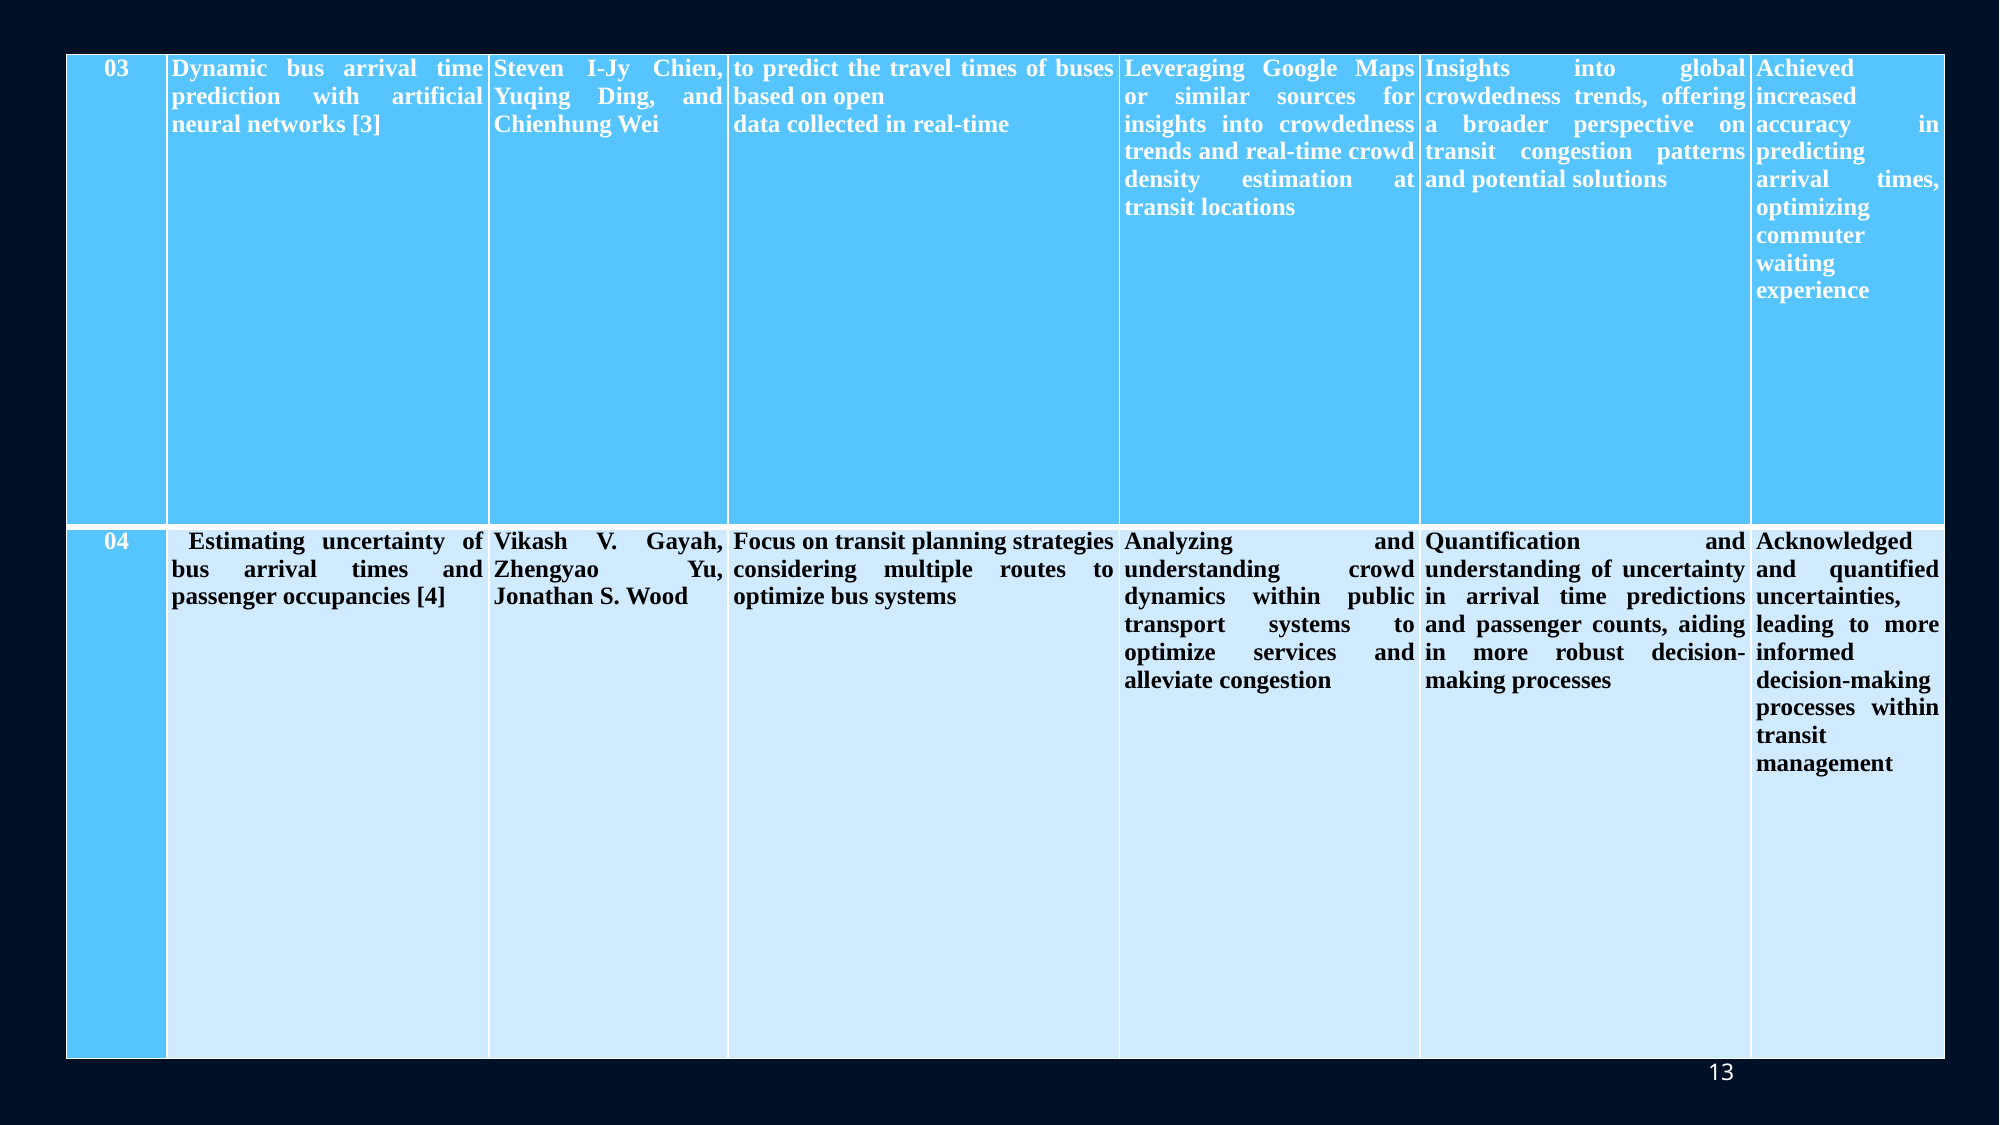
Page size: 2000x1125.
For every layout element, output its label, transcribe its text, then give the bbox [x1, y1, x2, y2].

table_header Steven I-Jy Chien, Yuqing Ding, and Chienhung Wei [490, 55, 727, 524]
table_cell Analyzing and understanding crowd dynamics within public transport systems to optimize services and alleviate congestion [1120, 530, 1419, 1058]
table_header Dynamic bus arrival time prediction with artificial neural networks [3] [168, 55, 488, 524]
table_cell Vikash V. Gayah, Zhengyao Yu, Jonathan S. Wood [490, 530, 727, 1058]
table_header Insights into global crowdedness trends, offering a broader perspective on transit congestion patterns and potential solutions [1421, 55, 1750, 524]
table_cell Quantification and understanding of uncertainty in arrival time predictions and passenger counts, aiding in more robust decision-making processes [1421, 530, 1750, 1058]
table_header Leveraging Google Maps or similar sources for insights into crowdedness trends and real-time crowd density estimation at transit locations [1120, 55, 1419, 524]
table_header to predict the travel times of buses based on open data collected in real-time [729, 55, 1119, 524]
table_cell 04 [67, 530, 166, 1058]
slide_number 13 [1612, 1050, 1750, 1096]
table_cell Estimating uncertainty of bus arrival times and passenger occupancies [4] [168, 530, 488, 1058]
table_header Achieved increased accuracy in predicting arrival times, optimizing commuter waiting experience [1752, 55, 1944, 524]
table_header 03 [67, 55, 166, 524]
table_cell Focus on transit planning strategies considering multiple routes to optimize bus systems [729, 530, 1119, 1058]
table_cell Acknowledged and quantified uncertainties, leading to more informed decision-making processes within transit management [1752, 530, 1944, 1058]
